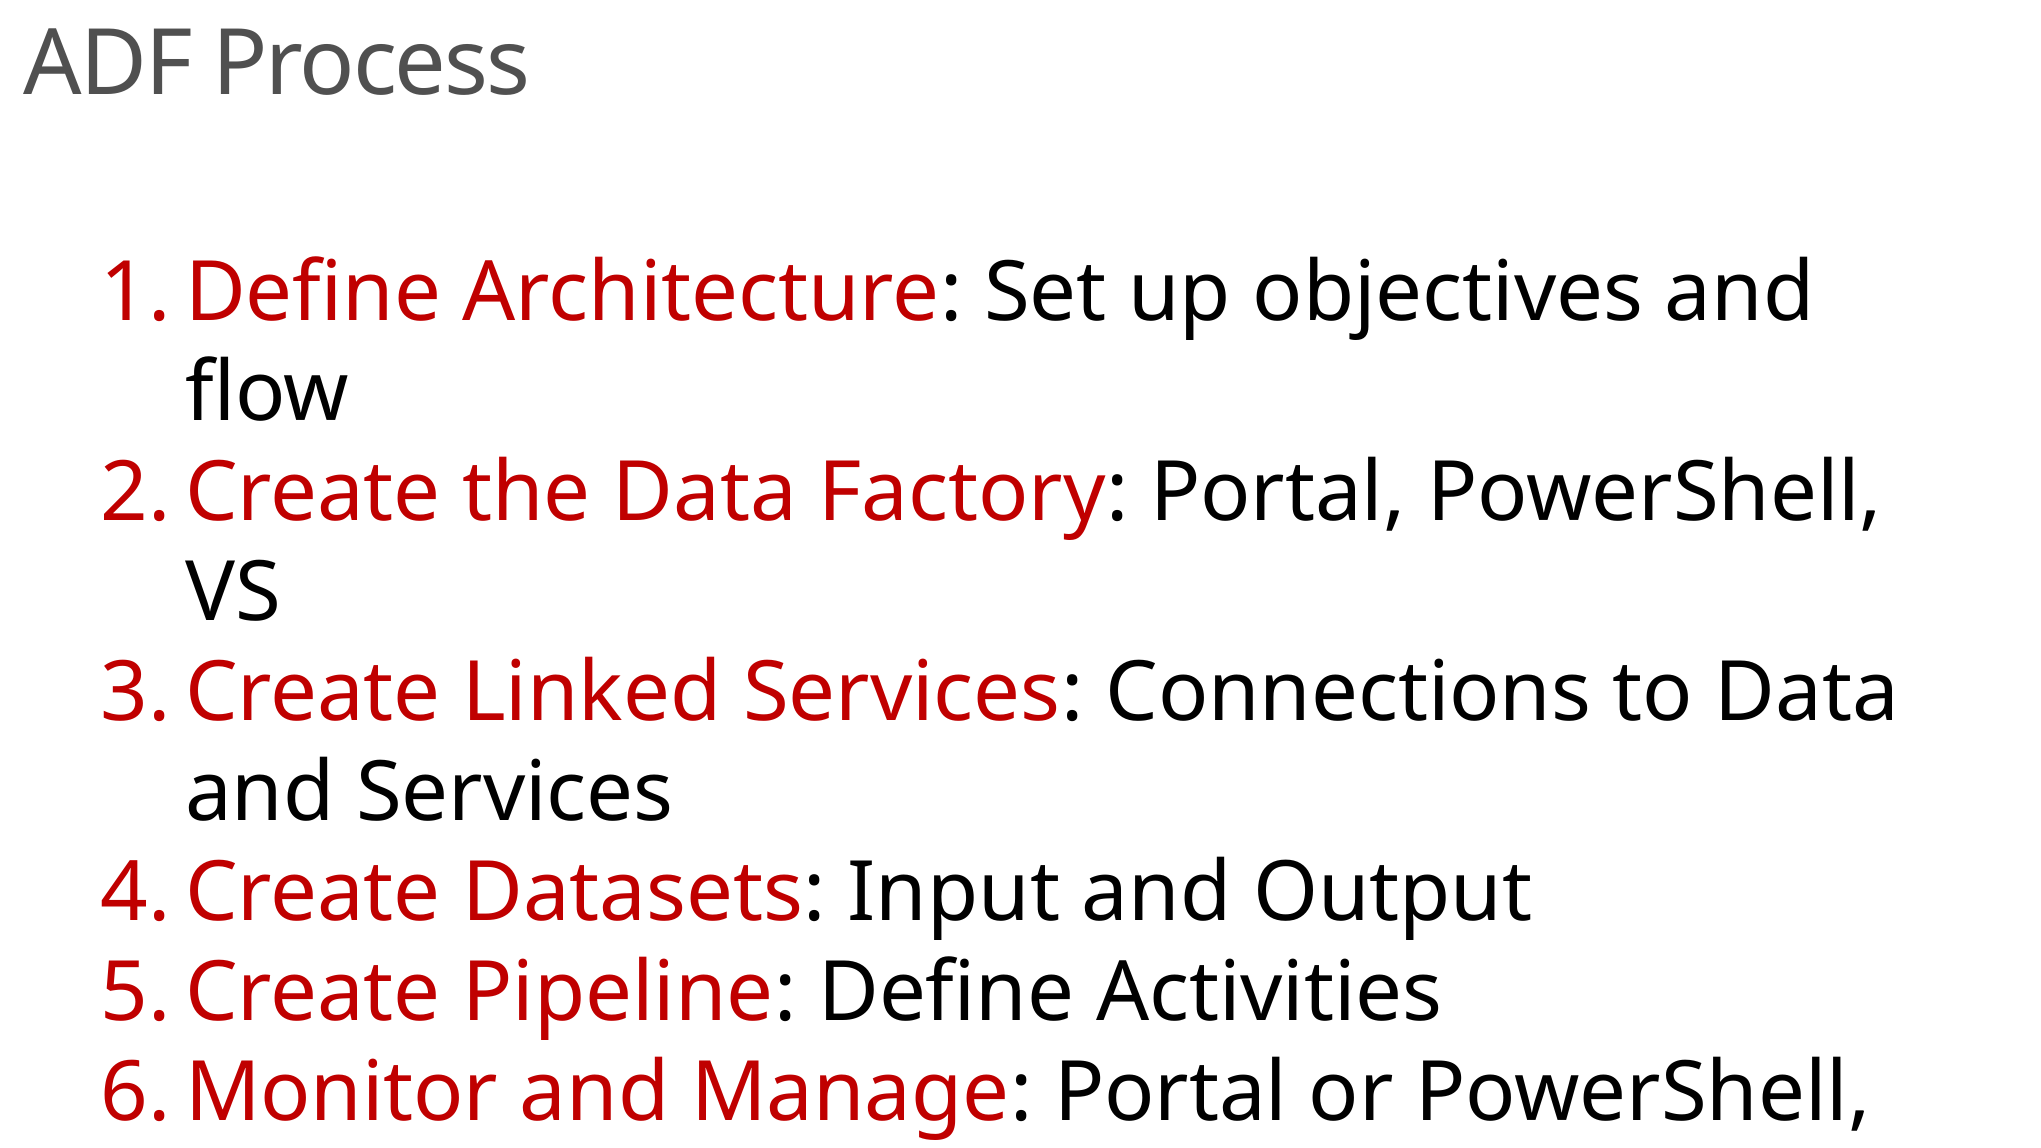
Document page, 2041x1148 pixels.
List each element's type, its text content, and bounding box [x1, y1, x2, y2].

text_box ADF Process [0, 0, 1950, 198]
text_box Define Architecture: Set up objectives and flow Create the Data Factory: Portal, PowerShell, VS Create Linked Services: Connections to Data and Services Create Datasets: Input and Output Create Pipeline: Define Activities Monitor and Manage: Portal or PowerShell, Alerts and Metrics [85, 230, 1983, 1148]
